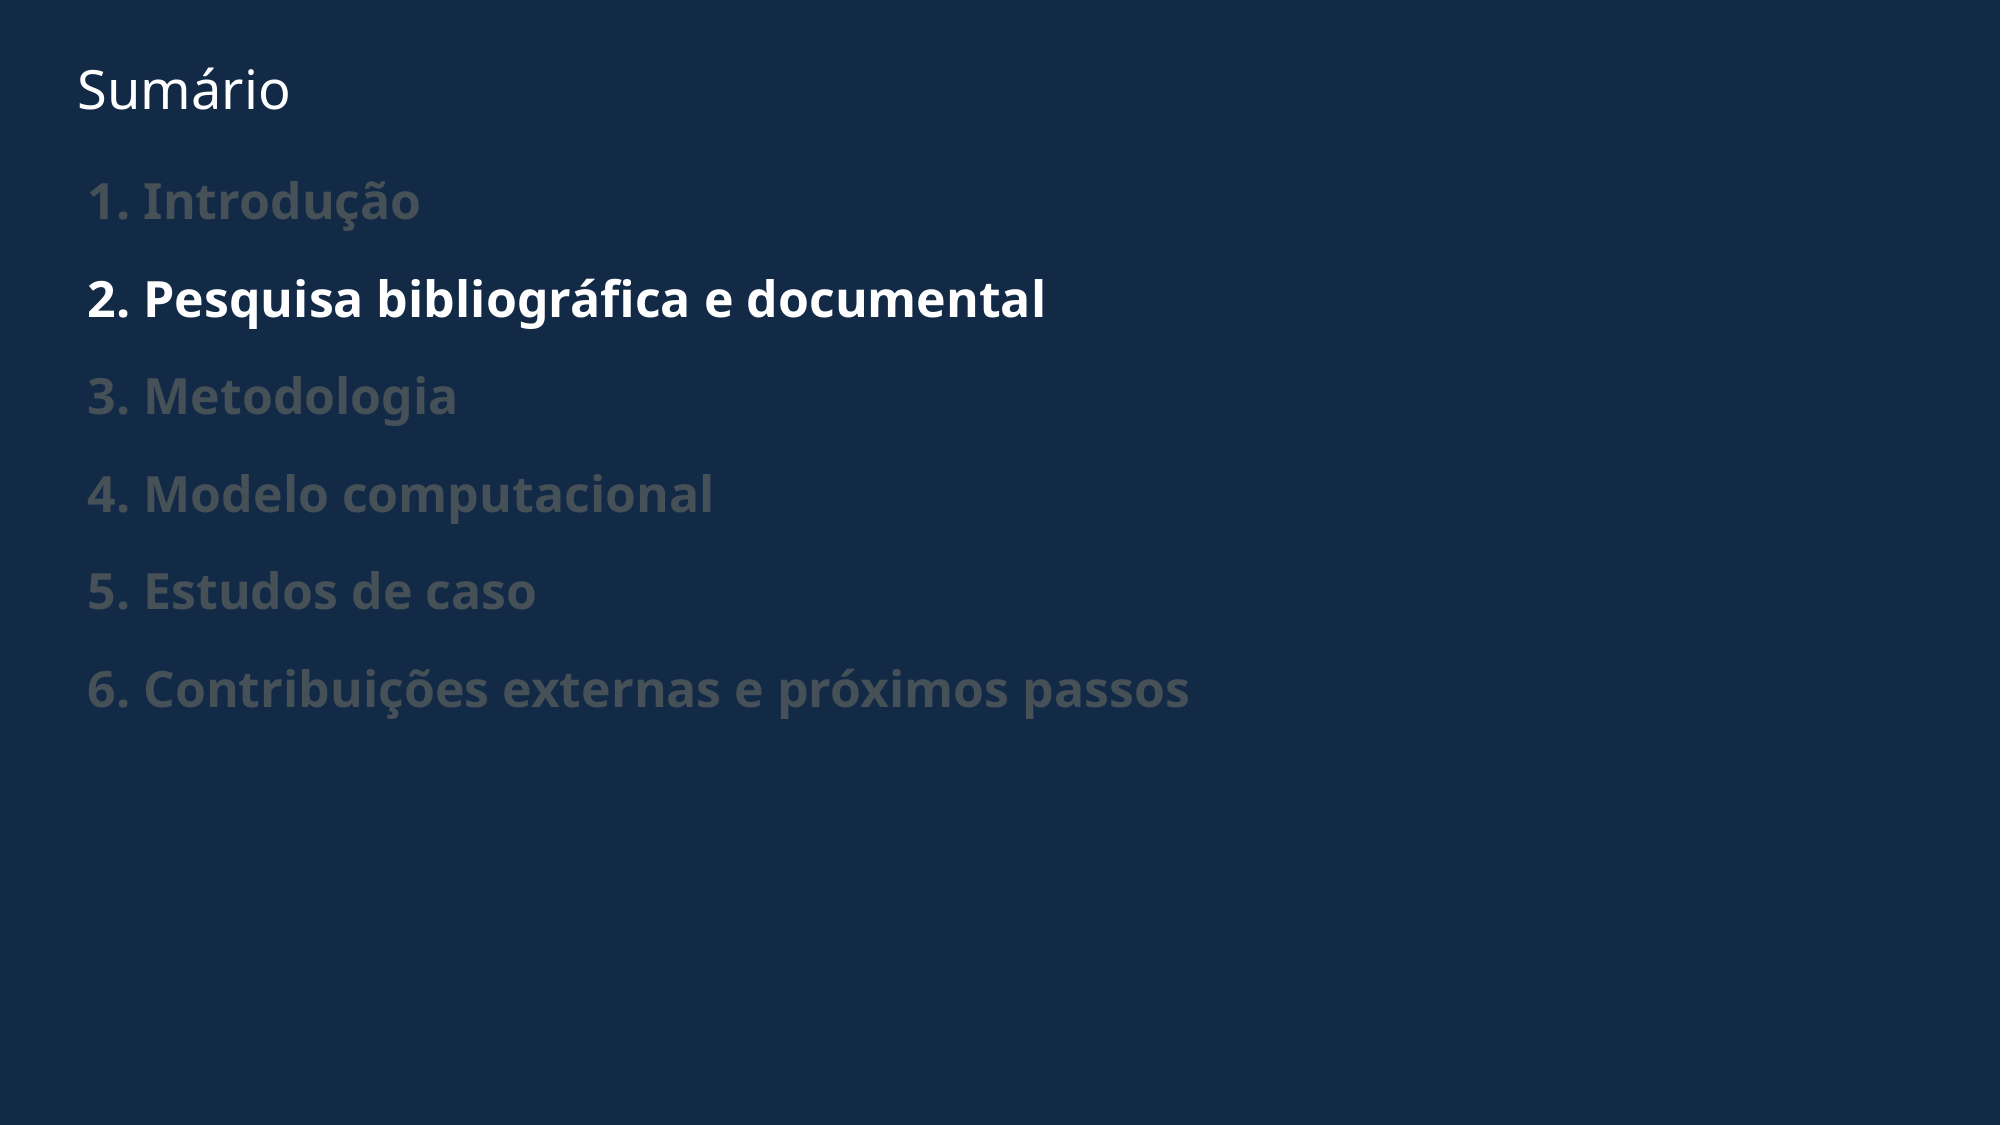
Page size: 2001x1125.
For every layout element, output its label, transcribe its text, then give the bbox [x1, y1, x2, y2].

title Sumário [62, 37, 1926, 138]
list 1. Introdução 2. Pesquisa bibliográfica e documental 3. Metodologia 4. Modelo computacional 5. Estudos de caso 6. Contribuições externas e próximos passos [62, 162, 1926, 1076]
